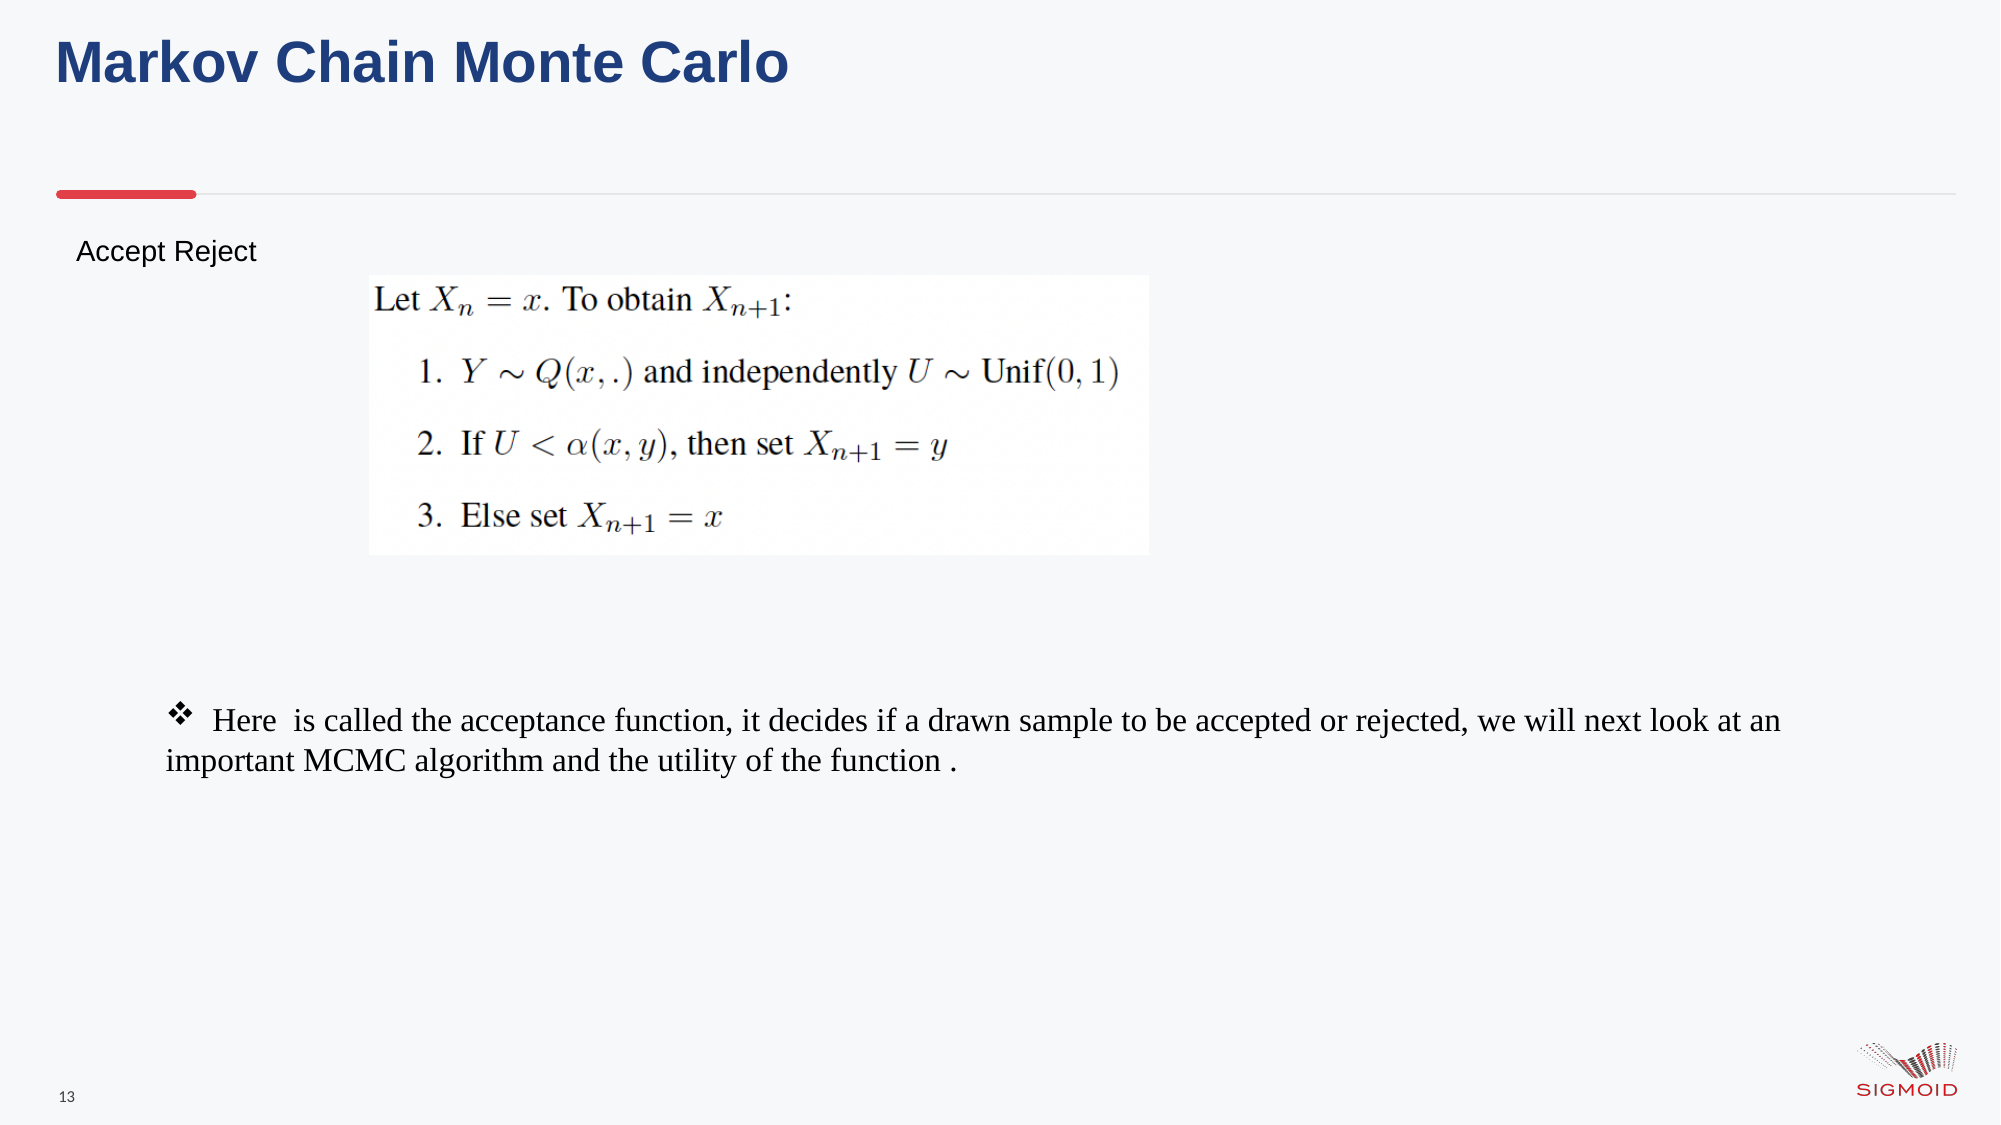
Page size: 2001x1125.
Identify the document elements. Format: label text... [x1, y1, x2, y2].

text_box Accept Reject [61, 224, 488, 275]
picture [369, 275, 1149, 555]
picture [1857, 1043, 1957, 1096]
list Markov Chain Monte Carlo [40, 16, 1188, 176]
